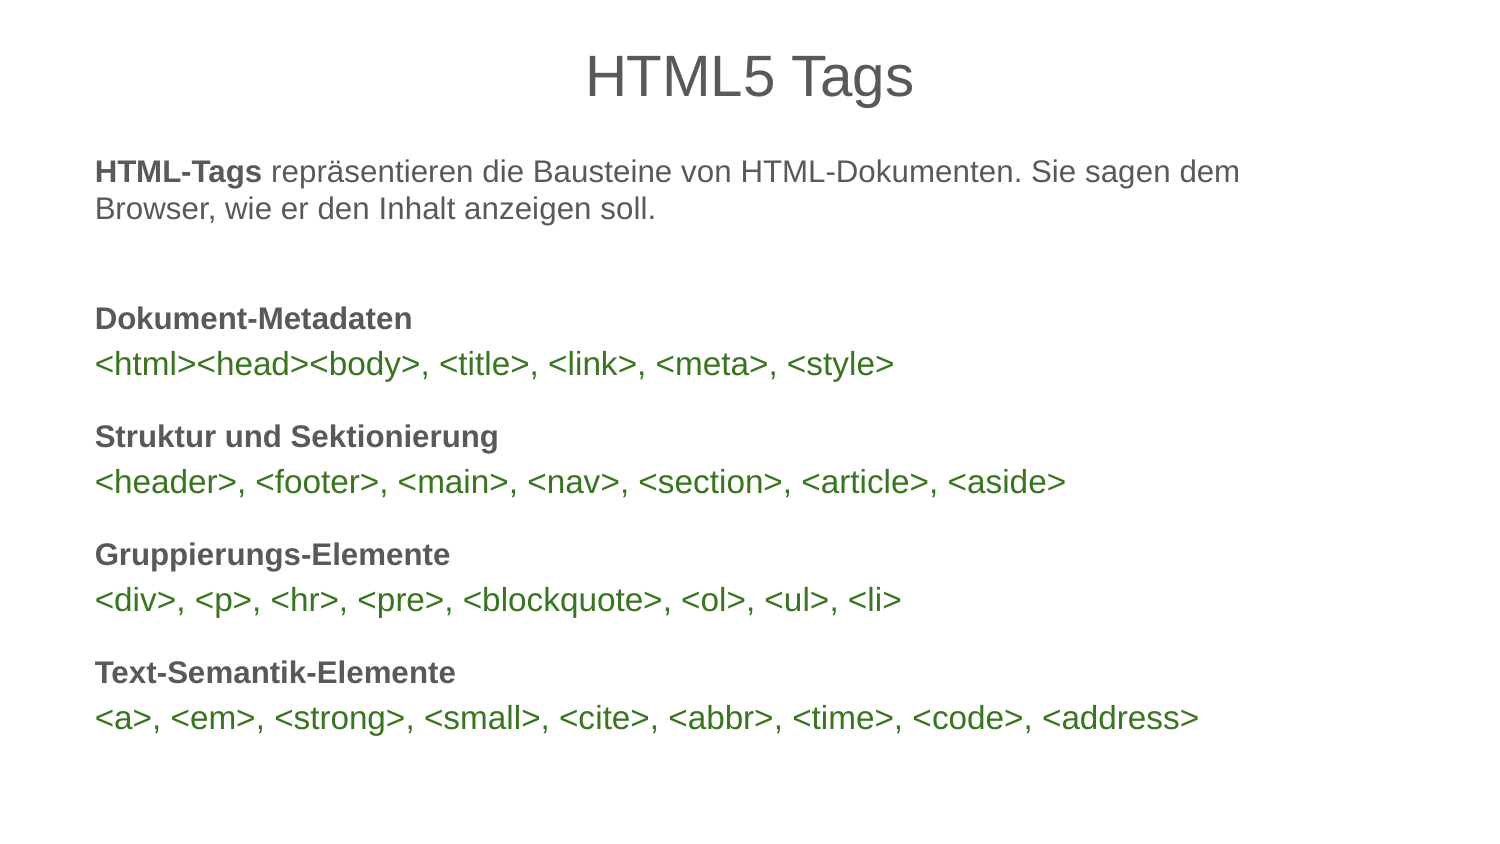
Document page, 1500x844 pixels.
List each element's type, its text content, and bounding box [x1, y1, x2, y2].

title HTML5 Tags [51, 23, 1449, 176]
text_box HTML-Tags repräsentieren die Bausteine von HTML-Dokumenten. Sie sagen dem Browser, wie er den Inhalt anzeigen soll. Dokument-Metadaten <html><head><body>, <title>, <link>, <meta>, <style> Struktur und Sektionierung <header>, <footer>, <main>, <nav>, <section>, <article>, <aside> Gruppierungs-Elemente <div>, <p>, <hr>, <pre>, <blockquote>, <ol>, <ul>, <li> Text-Semantik-Elemente <a>, <em>, <strong>, <small>, <cite>, <abbr>, <time>, <code>, <address> [80, 136, 1382, 835]
